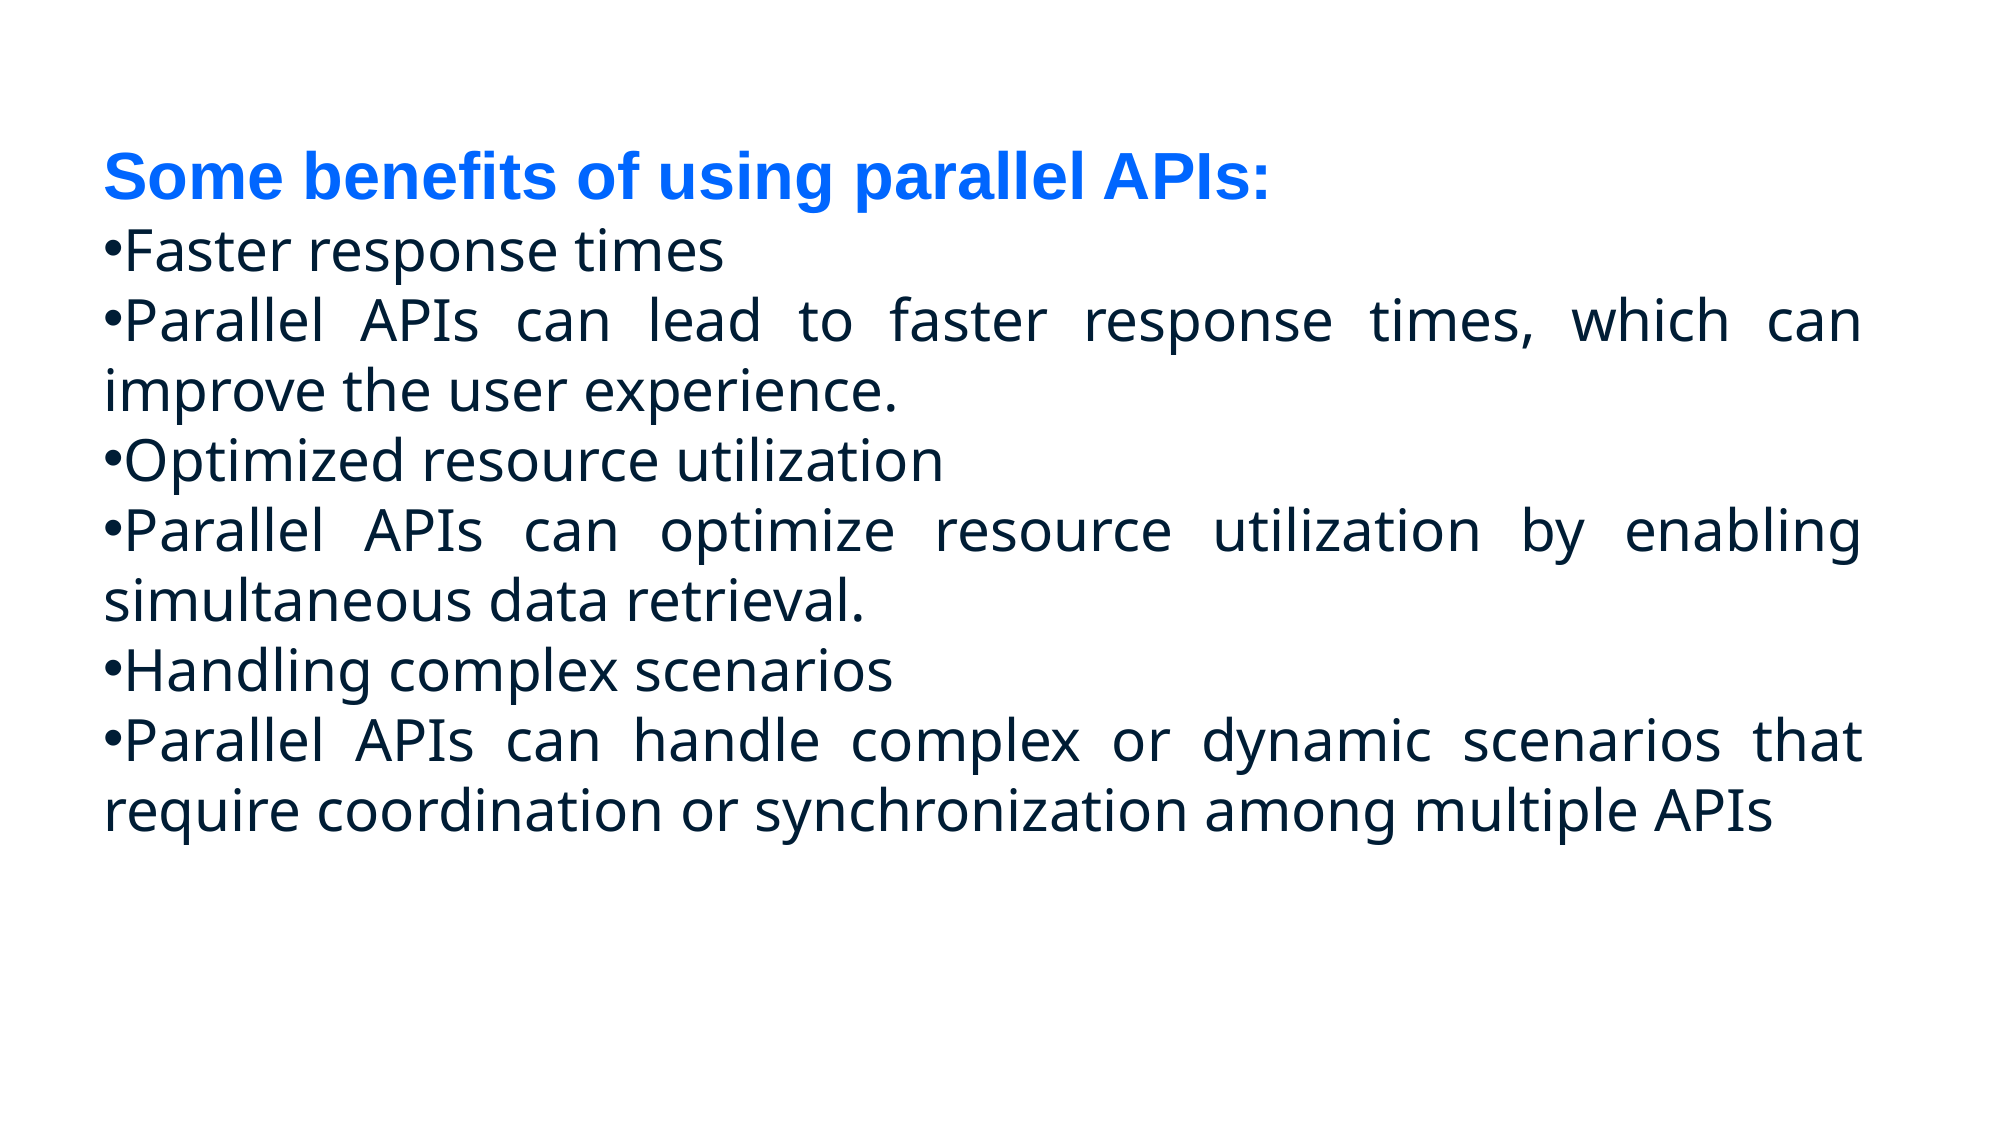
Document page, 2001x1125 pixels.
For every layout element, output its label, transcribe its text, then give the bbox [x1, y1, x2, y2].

text_box Some benefits of using parallel APIs: Faster response times Parallel APIs can lead to faster response times, which can improve the user experience. Optimized resource utilization Parallel APIs can optimize resource utilization by enabling simultaneous data retrieval. Handling complex scenarios Parallel APIs can handle complex or dynamic scenarios that require coordination or synchronization among multiple APIs [88, 125, 1879, 850]
